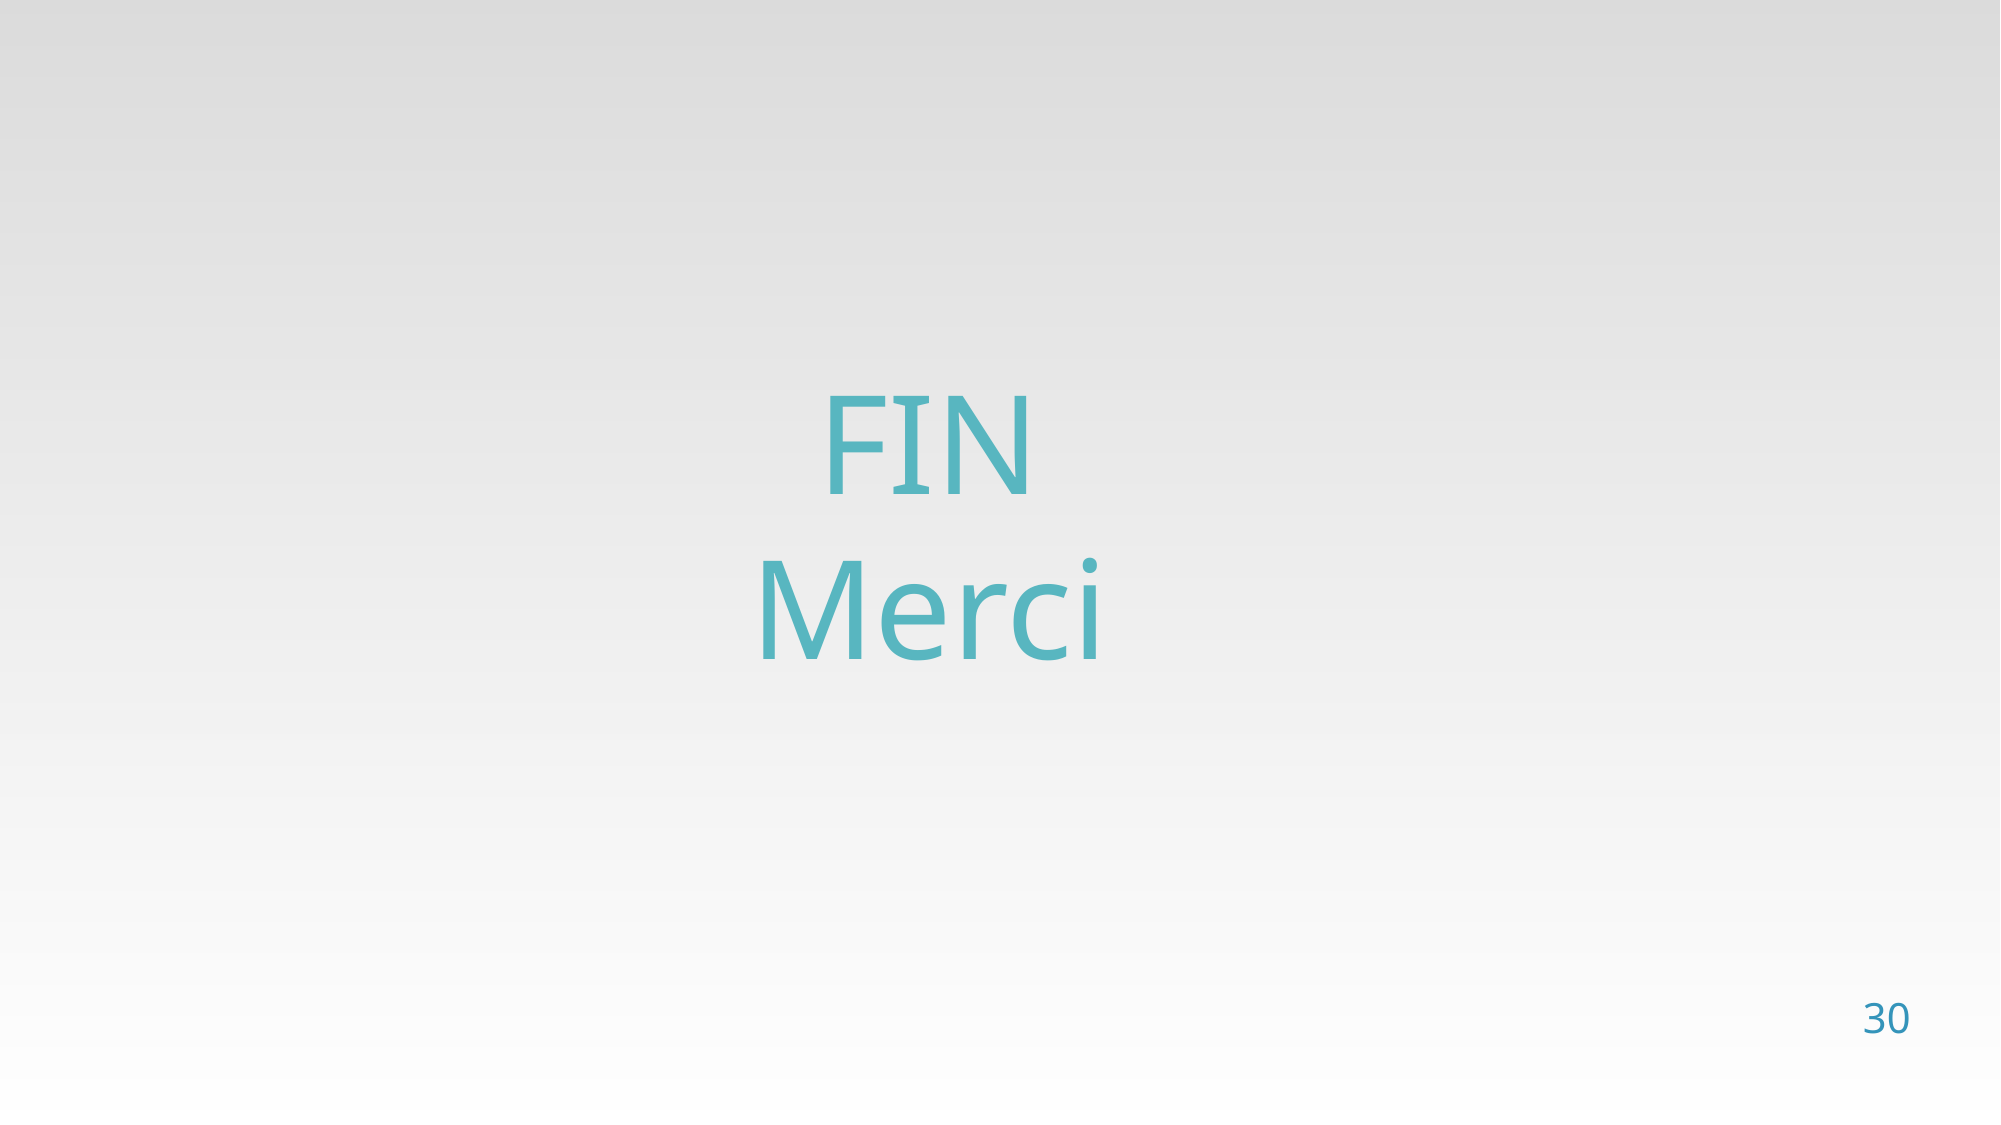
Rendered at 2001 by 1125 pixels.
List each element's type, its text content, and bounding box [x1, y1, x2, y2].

slide_number 30 [1751, 970, 1926, 1051]
text_box FIN Merci [0, 350, 1938, 695]
